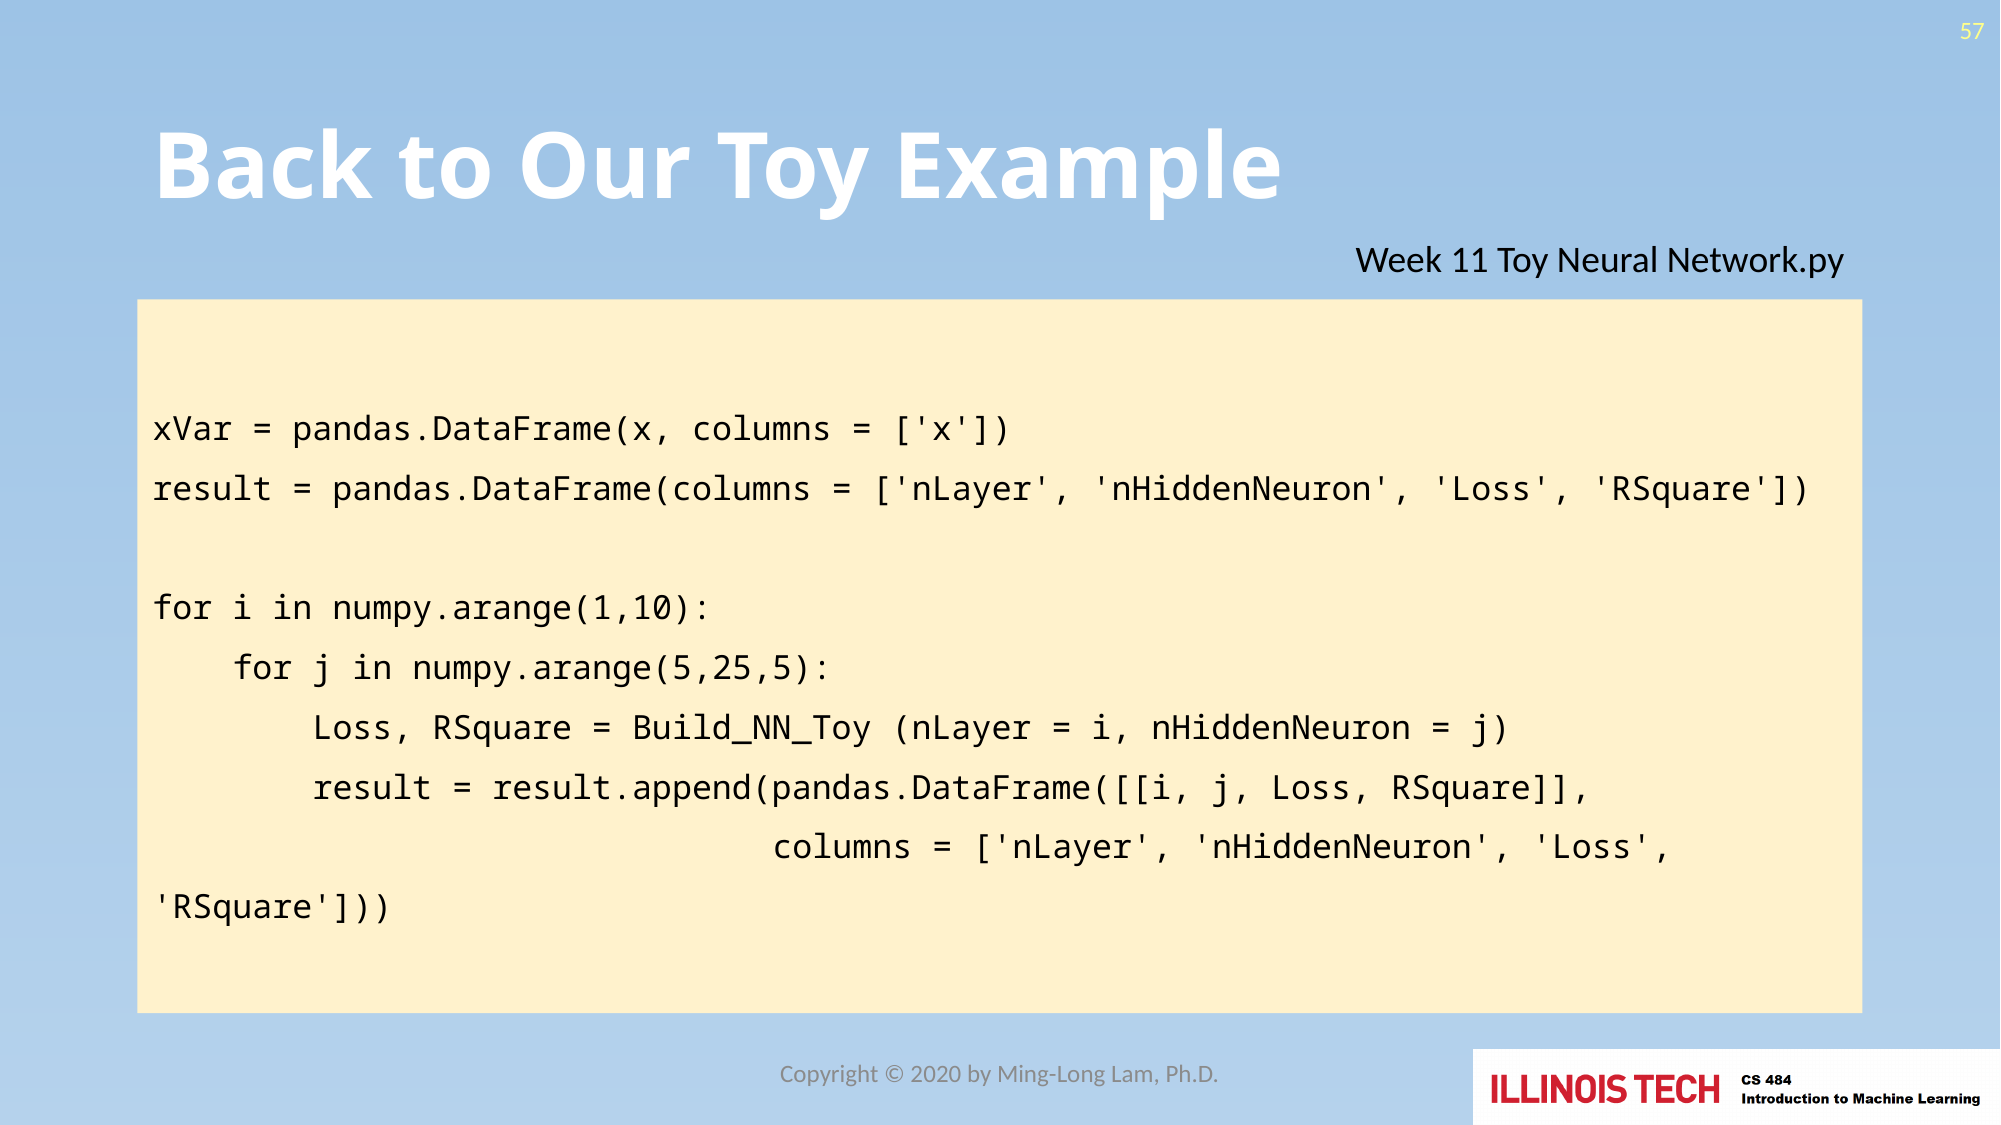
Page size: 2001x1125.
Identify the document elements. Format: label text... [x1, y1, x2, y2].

footer Copyright © 2020 by Ming-Long Lam, Ph.D. [662, 1042, 1338, 1103]
list xVar = pandas.DataFrame(x, columns = ['x']) result = pandas.DataFrame(columns = ['nLayer', 'nHiddenNeuron', 'Loss', 'RSquare']) for i in numpy.arange(1,10): for j in numpy.arange(5,25,5): Loss, RSquare = Build_NN_Toy (nLayer = i, nHiddenNeuron = j) result = result.append(pandas.DataFrame([[i, j, Loss, RSquare]], columns = ['nLayer', 'nHiddenNeuron', 'Loss', 'RSquare'])) [137, 299, 1863, 1014]
text_box Week 11 Toy Neural Network.py [1340, 227, 1860, 288]
picture [1473, 1049, 2000, 1125]
slide_number 57 [1550, 0, 2000, 60]
title Back to Our Toy Example [137, 59, 1863, 278]
